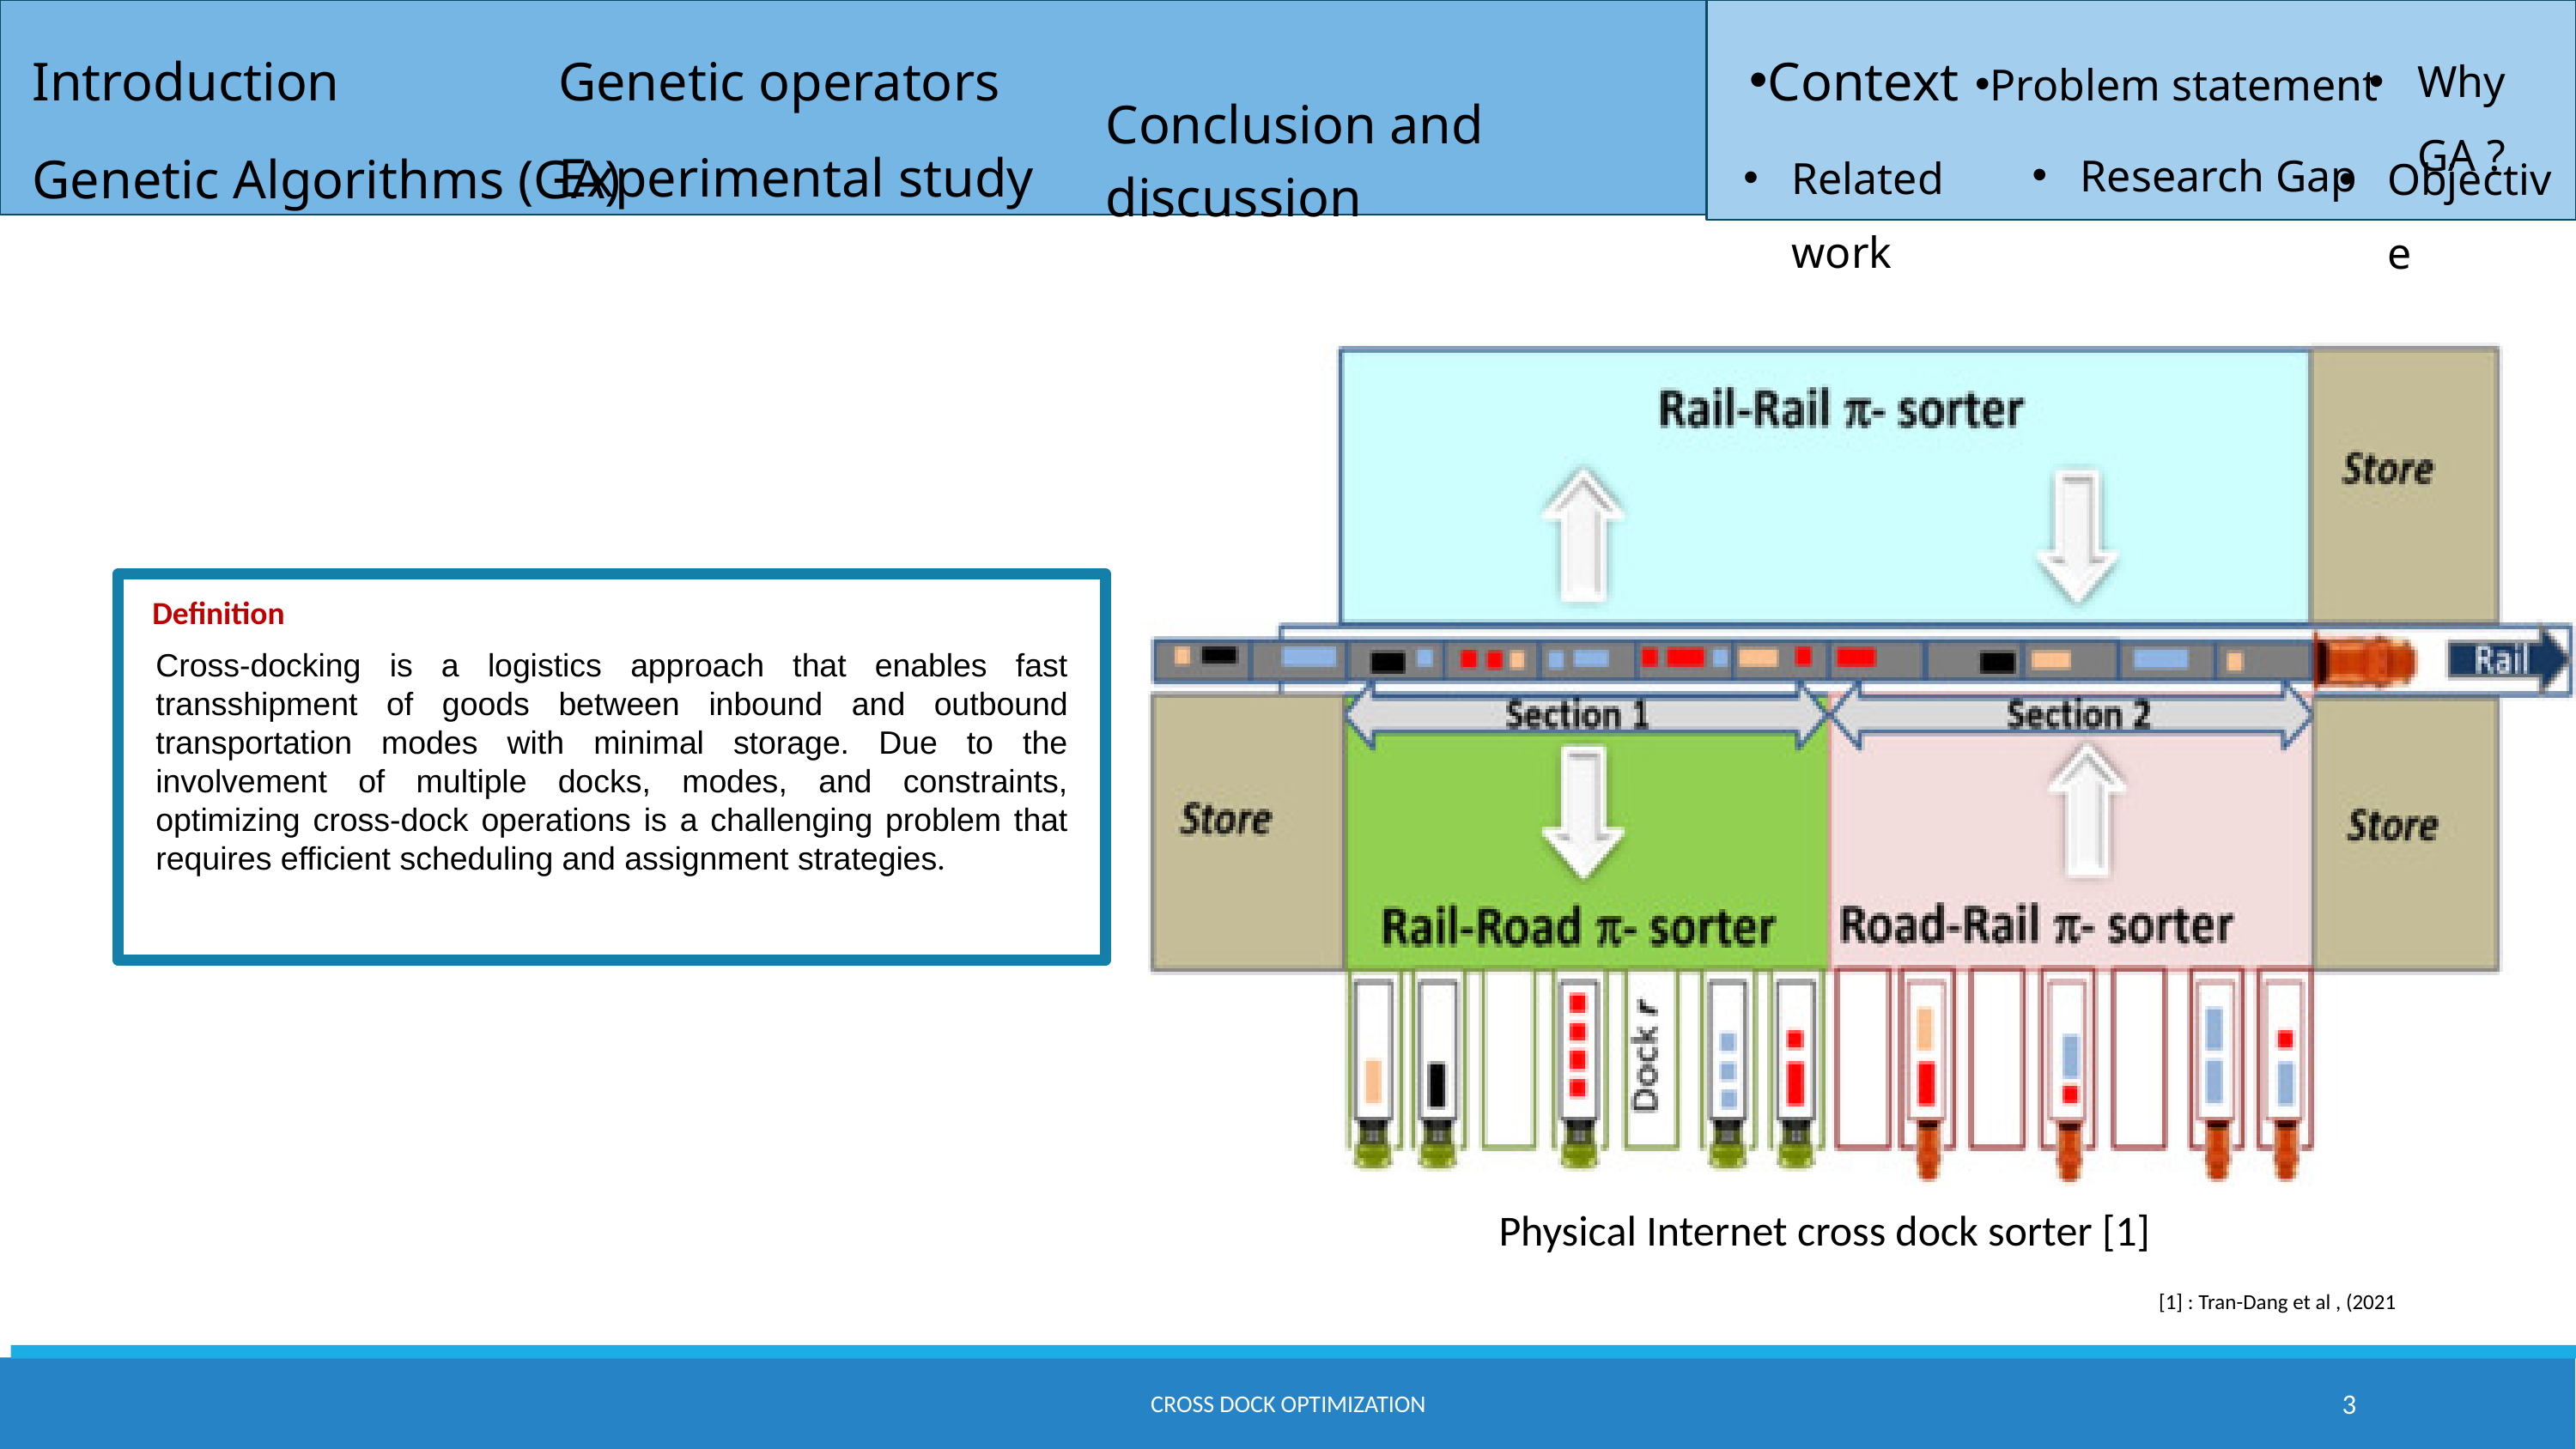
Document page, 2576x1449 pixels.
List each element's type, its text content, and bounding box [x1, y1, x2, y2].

text_box Experimental study [558, 134, 1067, 208]
text_box Cross-docking is a logistics approach that enables fast transshipment of goods between inbound and outbound transportation modes with minimal storage. Due to the involvement of multiple docks, modes, and constraints, optimizing cross-dock operations is a challenging problem that requires efficient scheduling and assignment strategies. [143, 638, 1081, 883]
text_box [0, 0, 1708, 215]
footer Cross dock optimization [779, 1364, 1798, 1442]
text_box Genetic operators [558, 37, 1067, 112]
text_box [1707, 0, 2576, 221]
picture [1147, 343, 2576, 1186]
text_box Problem statement [1975, 35, 2368, 110]
text_box Physical Internet cross dock sorter [1] [1212, 1196, 2437, 1261]
text_box Genetic Algorithms (GA) [32, 134, 644, 209]
text_box [1] : Tran-Dang et al , (2021 [2146, 1282, 2576, 1321]
slide_number 3 [2092, 1364, 2369, 1442]
text_box Definition [139, 586, 552, 638]
text_box Introduction [32, 37, 542, 112]
text_box Context [1749, 37, 2351, 112]
text_box Why GA ? [2368, 33, 2576, 180]
text_box Research Gap [2032, 126, 2421, 201]
text_box Conclusion and discussion [1105, 80, 1707, 227]
text_box Related work [1743, 130, 2050, 277]
text_box [117, 573, 1107, 961]
text_box Objective [2338, 130, 2575, 278]
